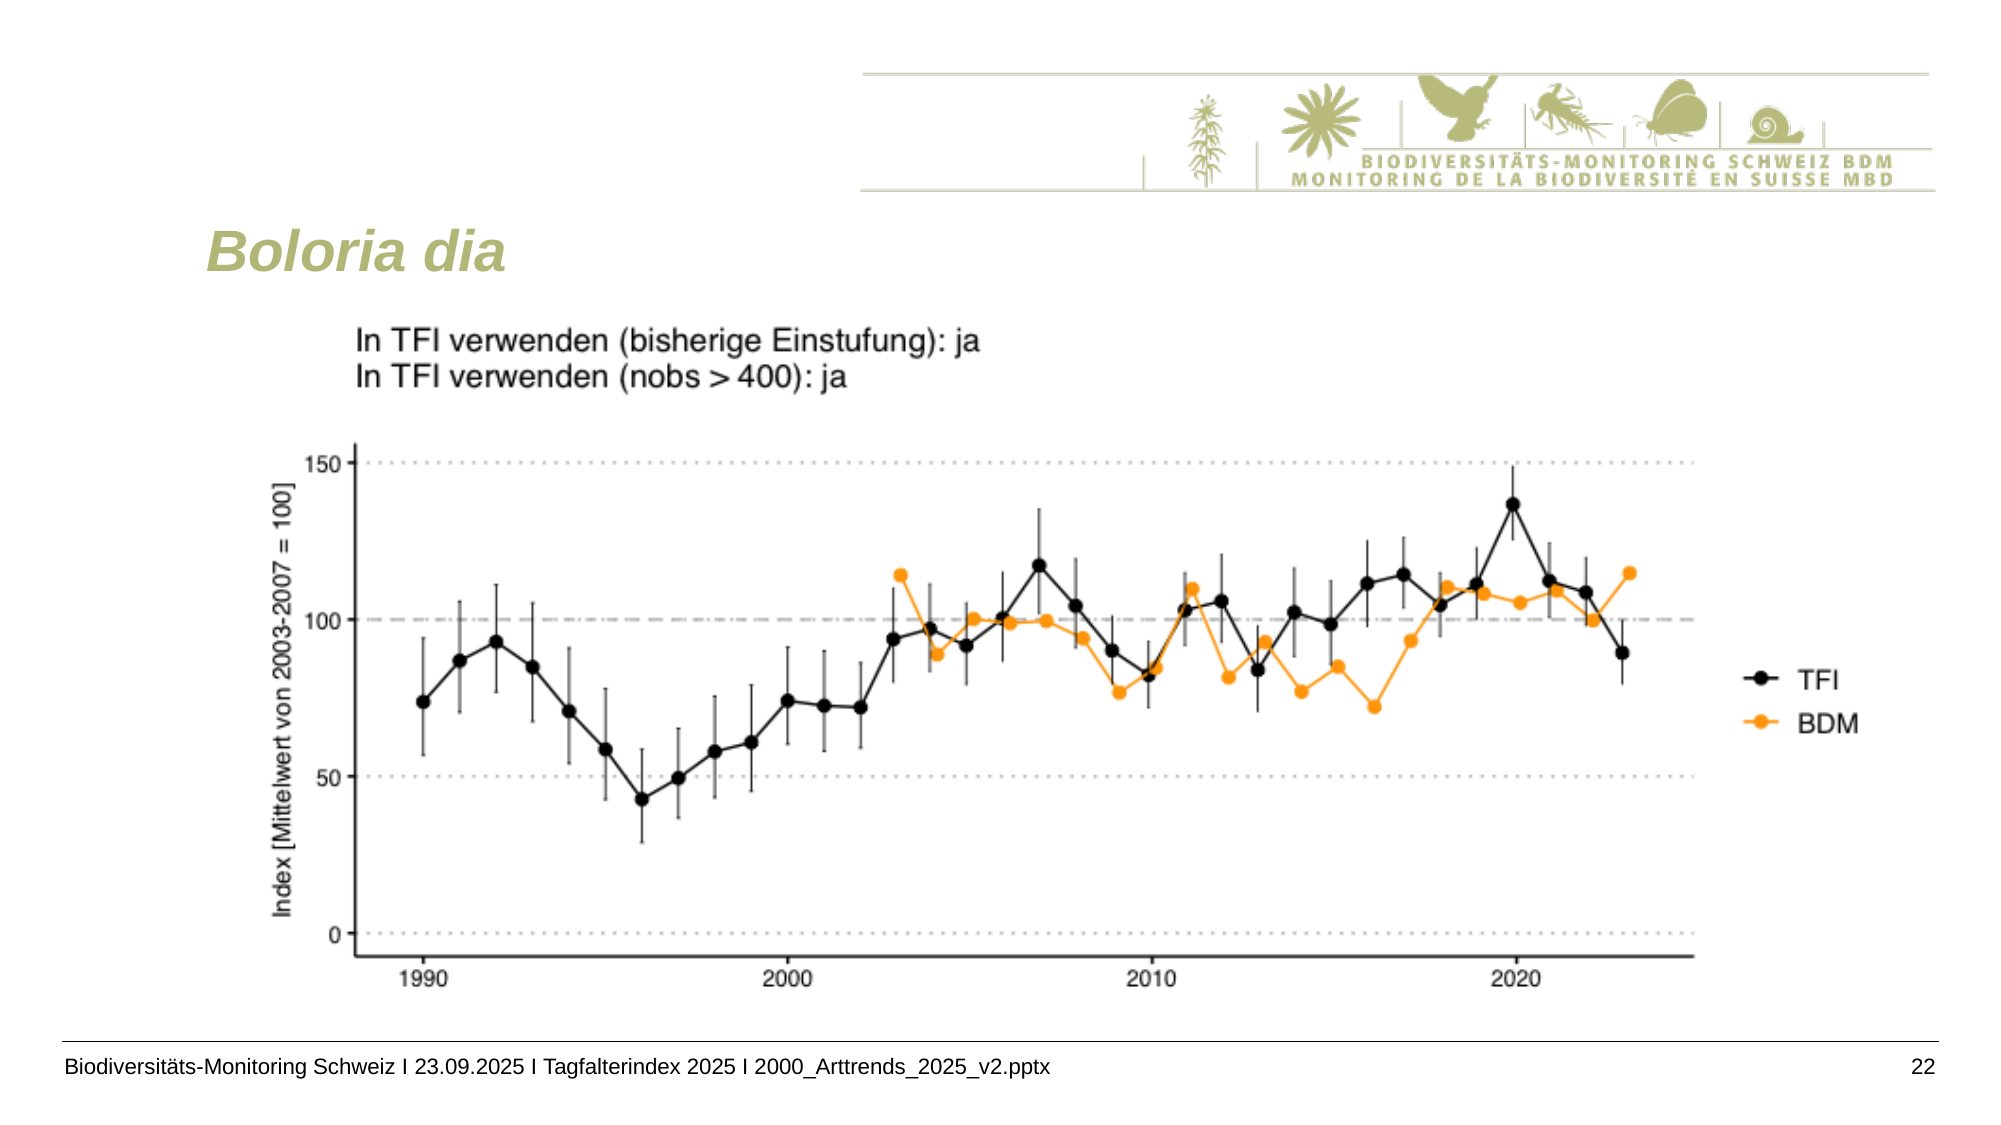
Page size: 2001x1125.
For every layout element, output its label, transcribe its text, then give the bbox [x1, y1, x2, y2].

footer Biodiversitäts-Monitoring Schweiz I 23.09.2025 I Tagfalterindex 2025 I 2000_Arttrends_2025_v2.pptx [64, 1052, 1287, 1080]
picture [258, 312, 1890, 1038]
title Boloria dia [206, 213, 1941, 301]
